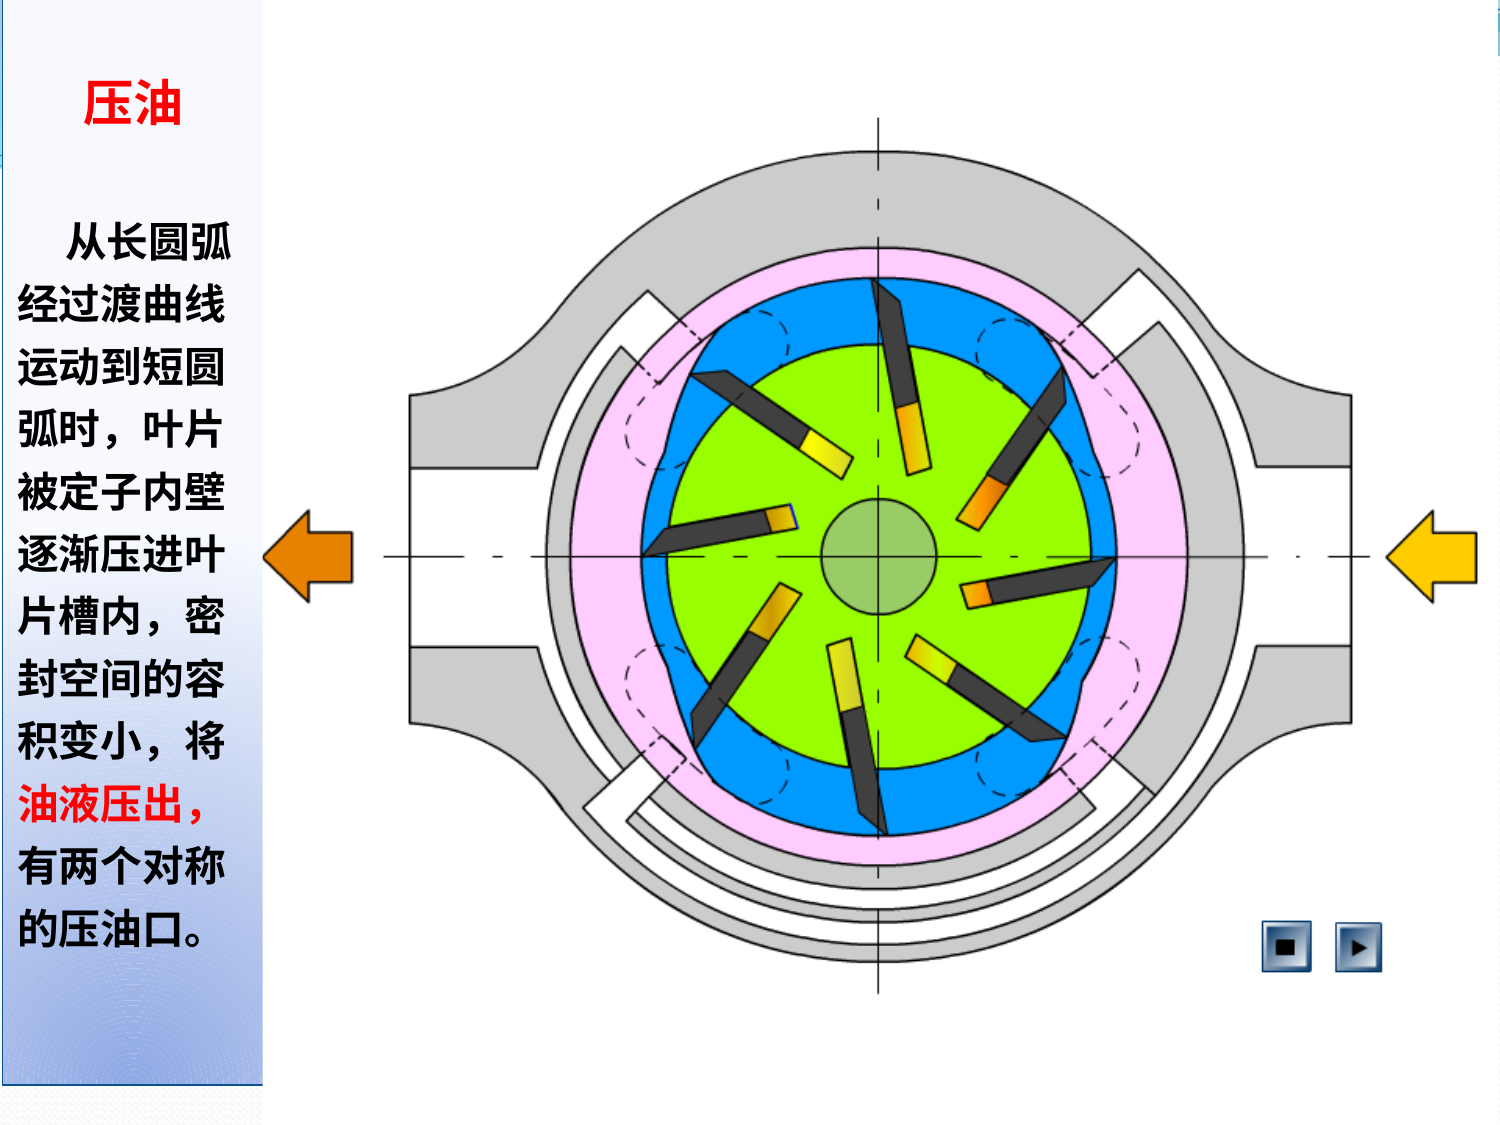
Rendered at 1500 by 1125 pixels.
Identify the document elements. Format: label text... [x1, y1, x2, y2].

text_box 压油 从长圆弧经过渡曲线运动到短圆弧时，叶片被定子内壁逐渐压进叶片槽内，密封空间的容积变小，将油液压出，有两个对称的压油口。 [2, 0, 262, 1086]
